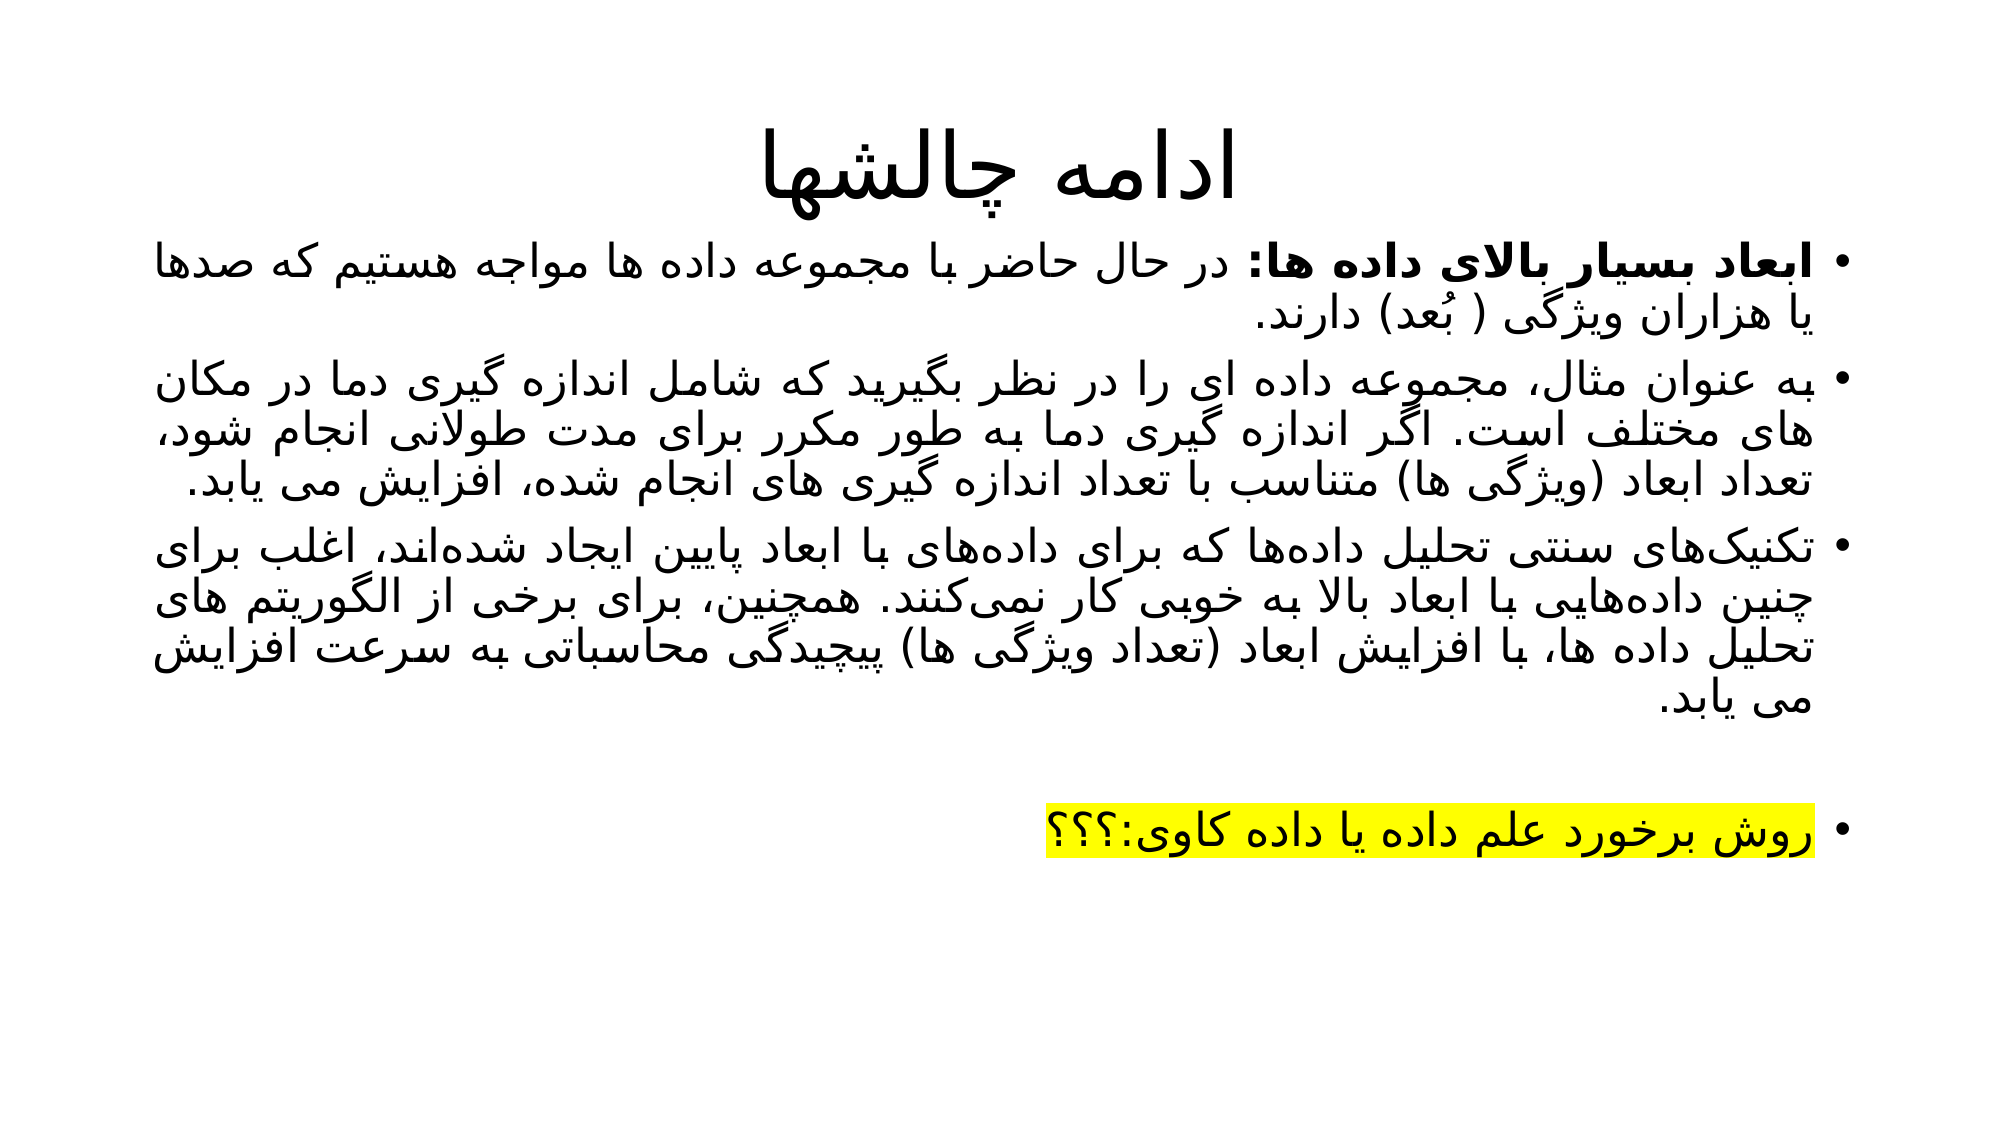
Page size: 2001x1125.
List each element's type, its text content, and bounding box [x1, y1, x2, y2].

list ابعاد بسیار بالای داده ها: در حال حاضر با مجموعه داده ها مواجه هستیم که صدها یا هزاران ویژگی ( بُعد) دارند. به عنوان مثال، مجموعه داده ای را در نظر بگیرید که شامل اندازه گیری دما در مکان های مختلف است. اگر اندازه گیری دما به طور مکرر برای مدت طولانی انجام شود، تعداد ابعاد (ویژگی ها) متناسب با تعداد اندازه گیری های انجام شده، افزایش می یابد. تکنیک‌های سنتی تحلیل داده‌ها که برای داده‌های با ابعاد پایین ایجاد شده‌اند، اغلب برای چنین داده‌هایی با ابعاد بالا به خوبی کار نمی‌کنند. همچنین، برای برخی از الگوریتم های تحلیل داده ها، با افزایش ابعاد (تعداد ویژگی ها) پیچیدگی محاسباتی به سرعت افزایش می یابد. روش برخورد علم داده یا داده کاوی:؟؟؟ [137, 230, 1863, 874]
title ادامه چالشها [137, 59, 1863, 230]
